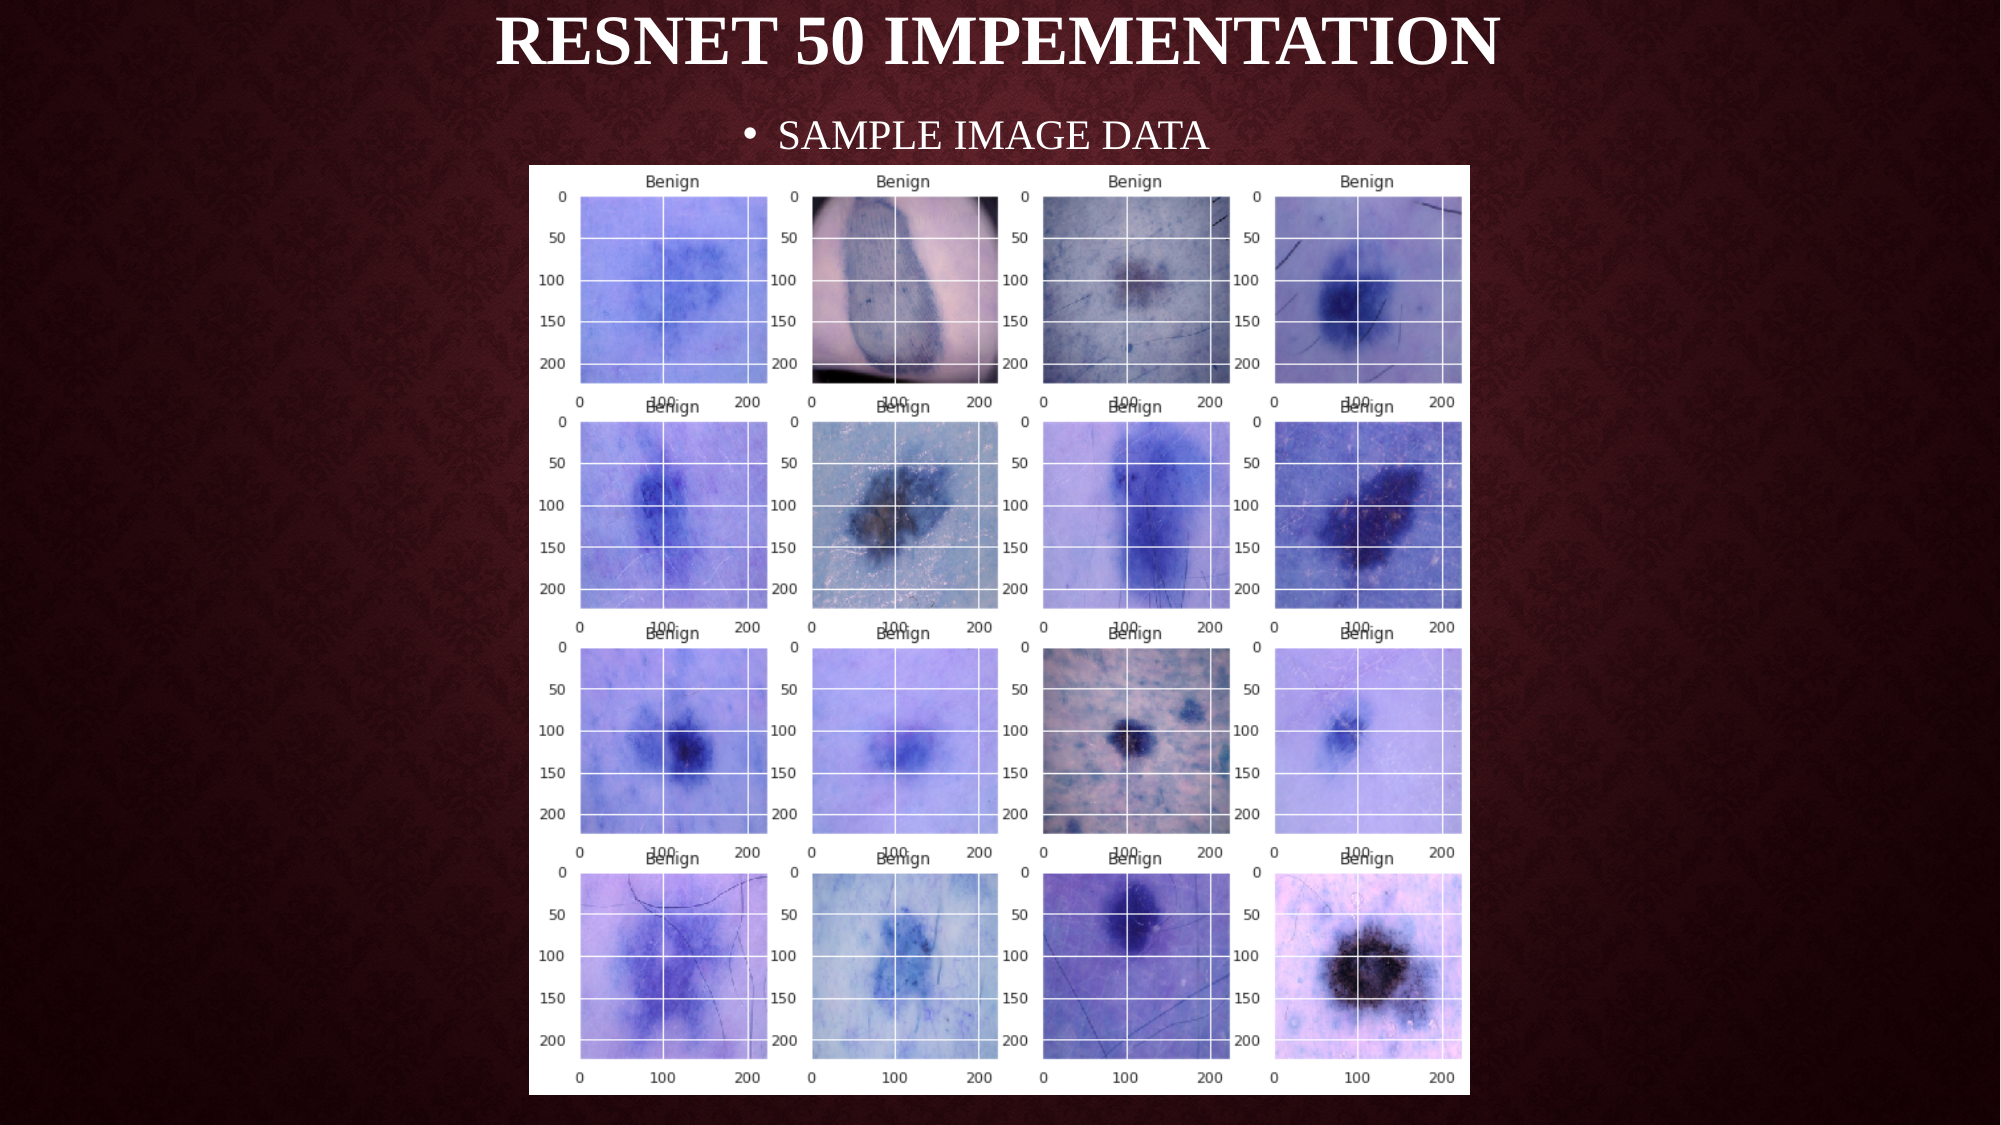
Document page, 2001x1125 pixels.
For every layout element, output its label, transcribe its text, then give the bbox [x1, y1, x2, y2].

picture [528, 165, 1470, 1096]
title RESNET 50 IMPEMENTATION [149, 0, 1849, 116]
list SAMPLE IMAGE DATA [727, 90, 2000, 166]
